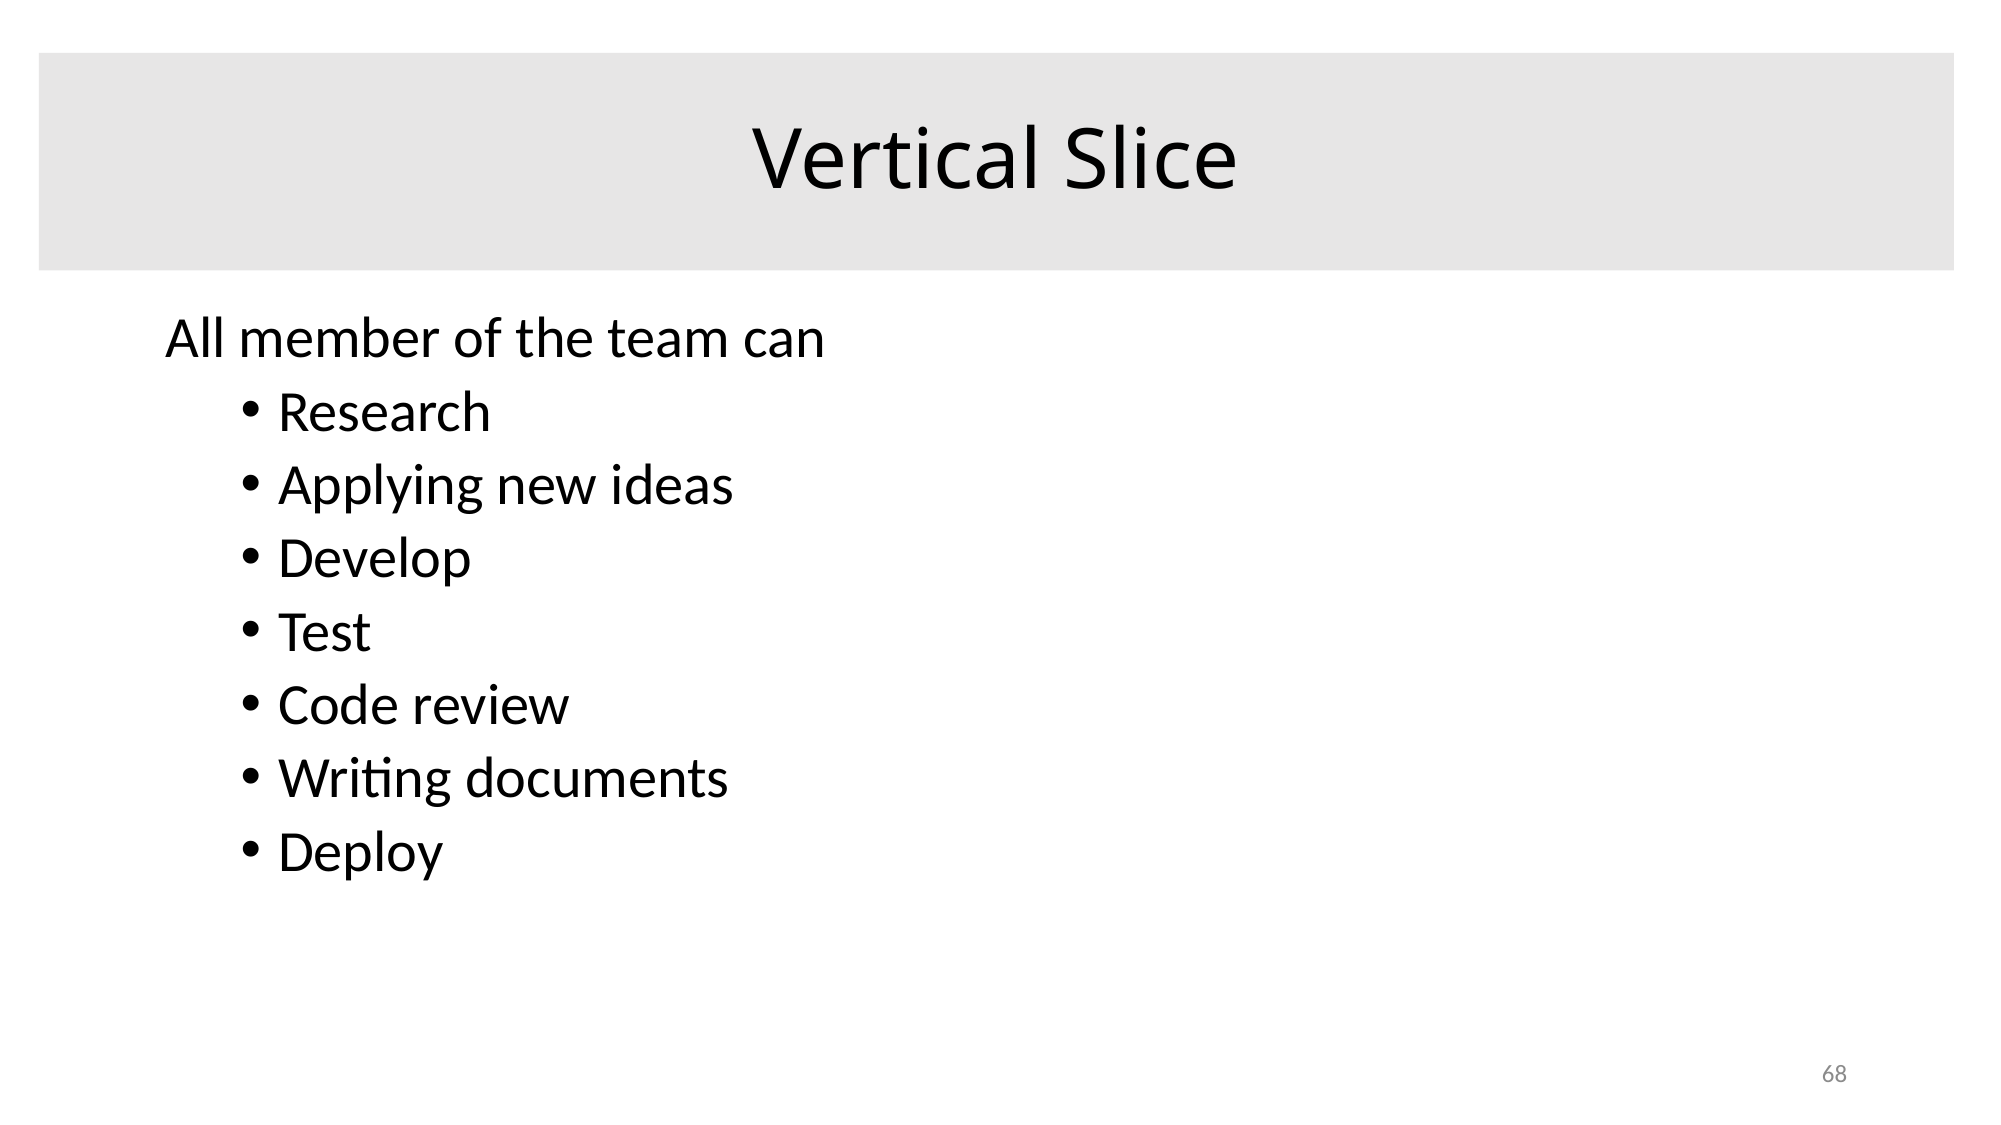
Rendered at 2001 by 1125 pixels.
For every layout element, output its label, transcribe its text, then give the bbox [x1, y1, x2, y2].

slide_number 68 [1412, 1042, 1863, 1103]
list All member of the team can Research Applying new ideas Develop Test Code review Writing documents Deploy [150, 299, 1378, 1068]
text_box Vertical Slice [38, 52, 1954, 271]
